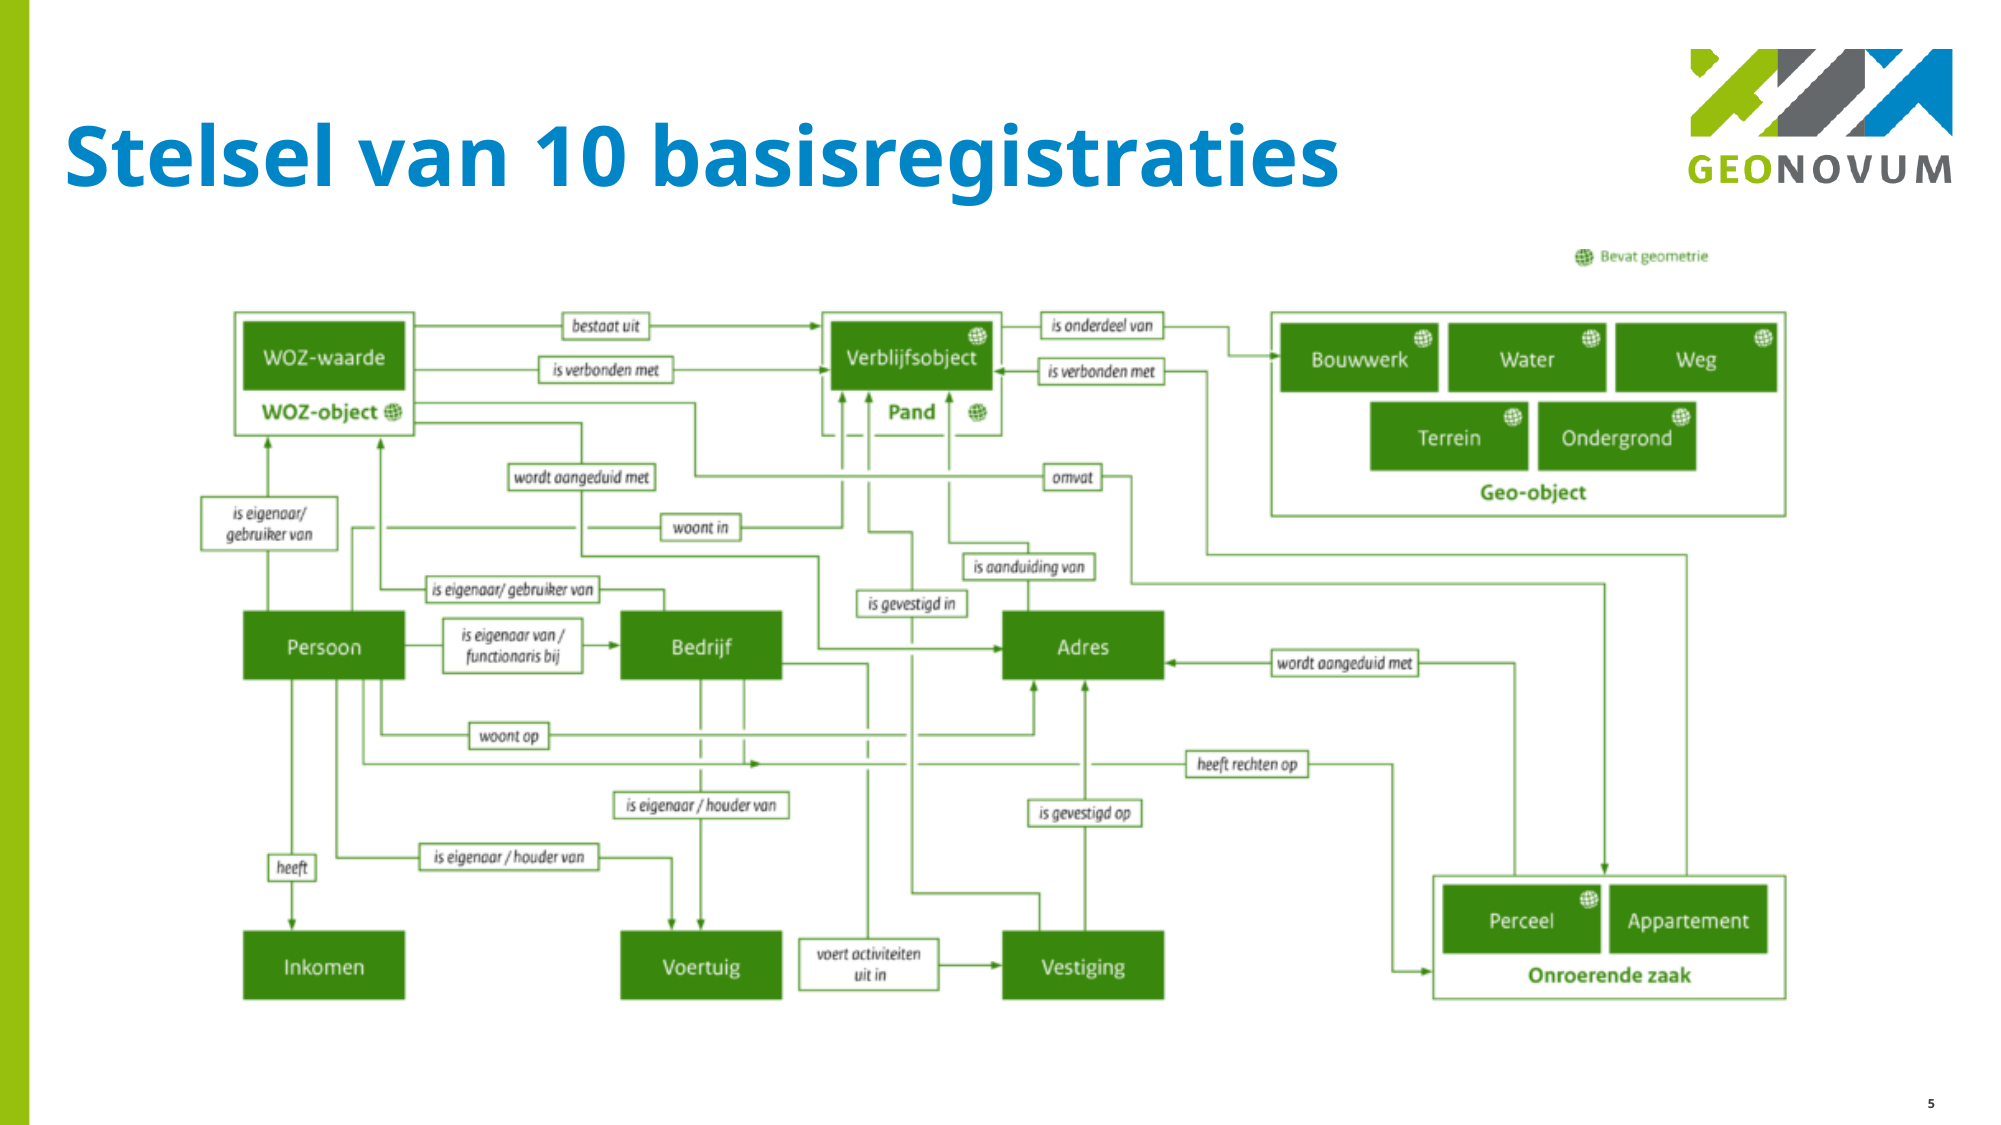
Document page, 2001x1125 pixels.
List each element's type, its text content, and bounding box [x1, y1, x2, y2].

title Stelsel van 10 basisregistraties [49, 0, 1654, 210]
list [156, 249, 1843, 1059]
slide_number 5 [1824, 1088, 1951, 1120]
picture [1686, 49, 1955, 186]
